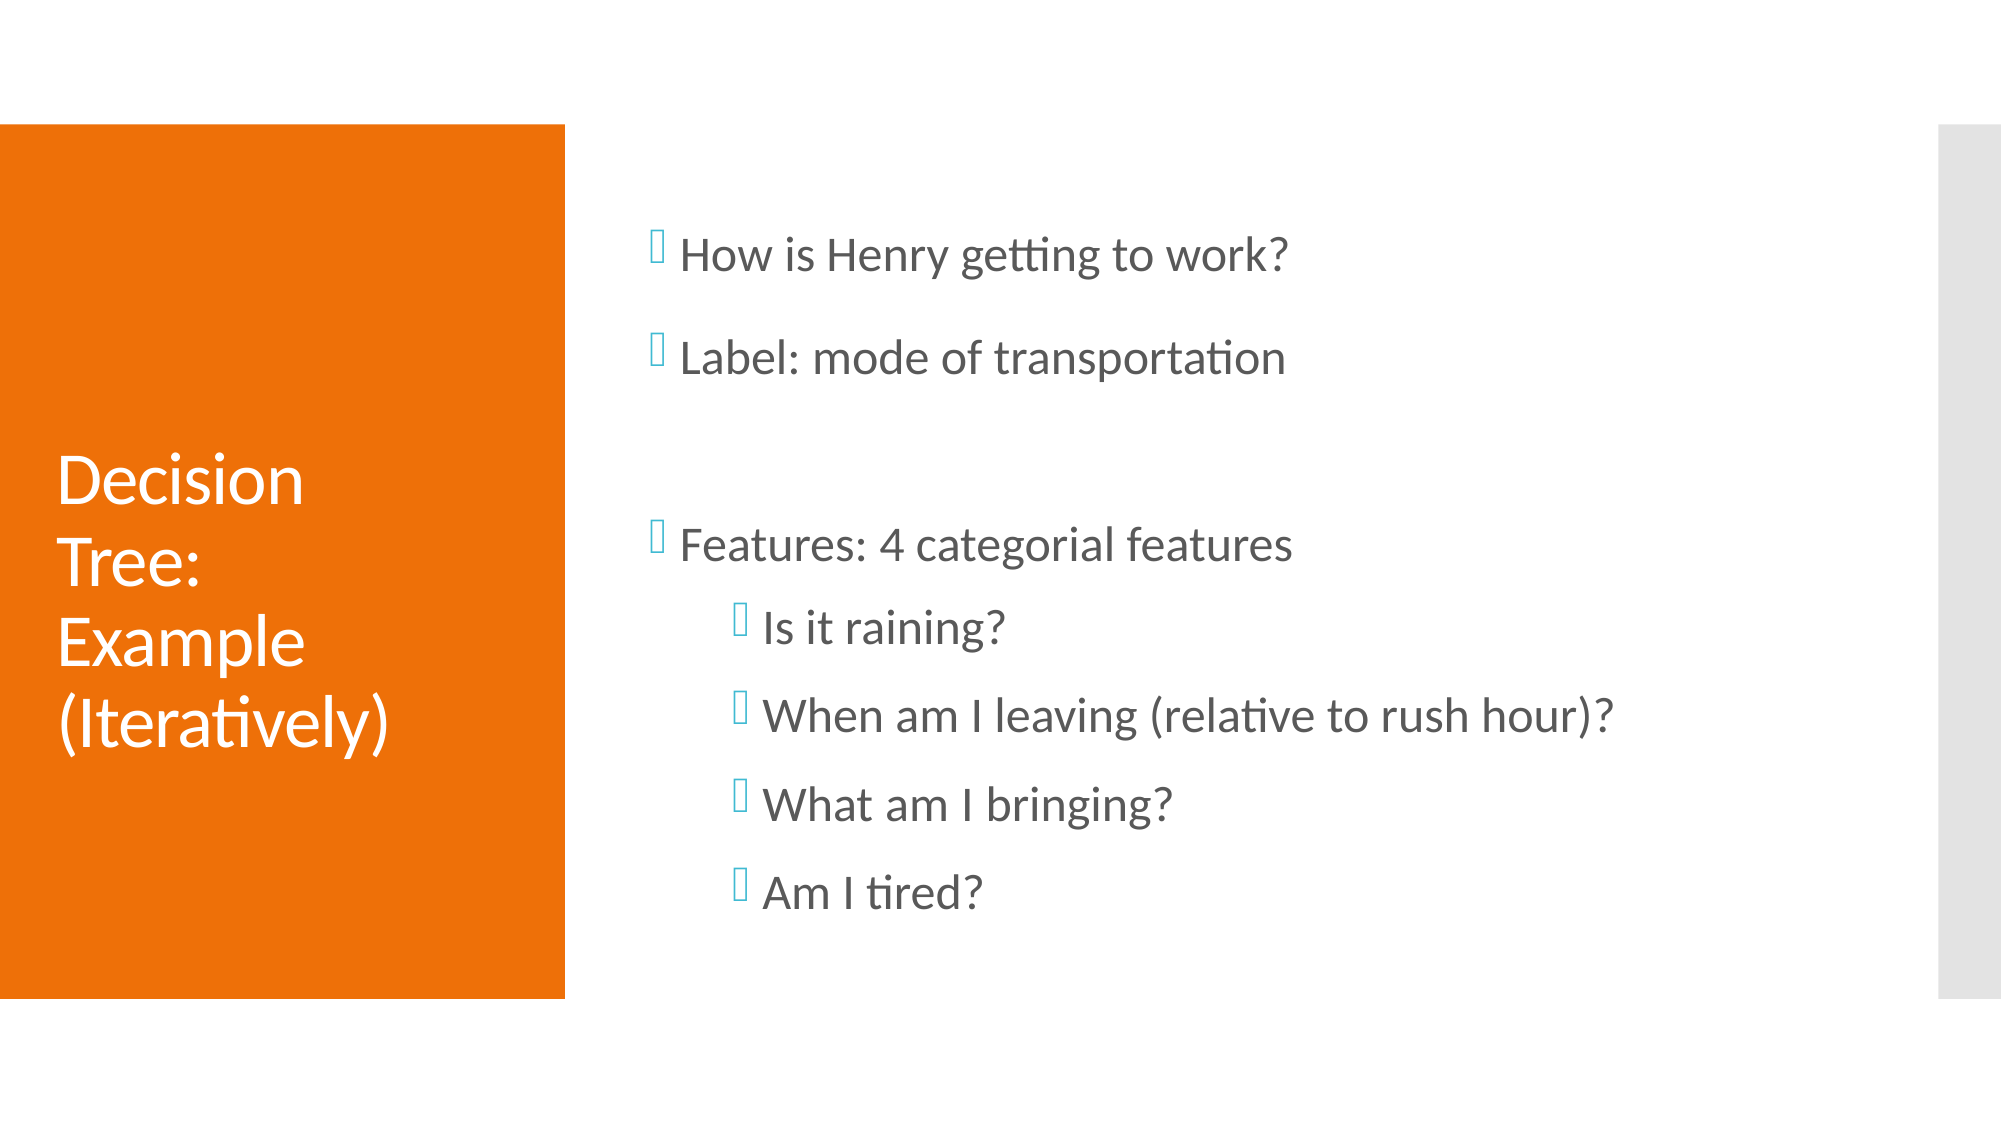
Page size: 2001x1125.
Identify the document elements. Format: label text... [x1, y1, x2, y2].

title Decision Tree: Example (Iteratively) [41, 184, 525, 940]
